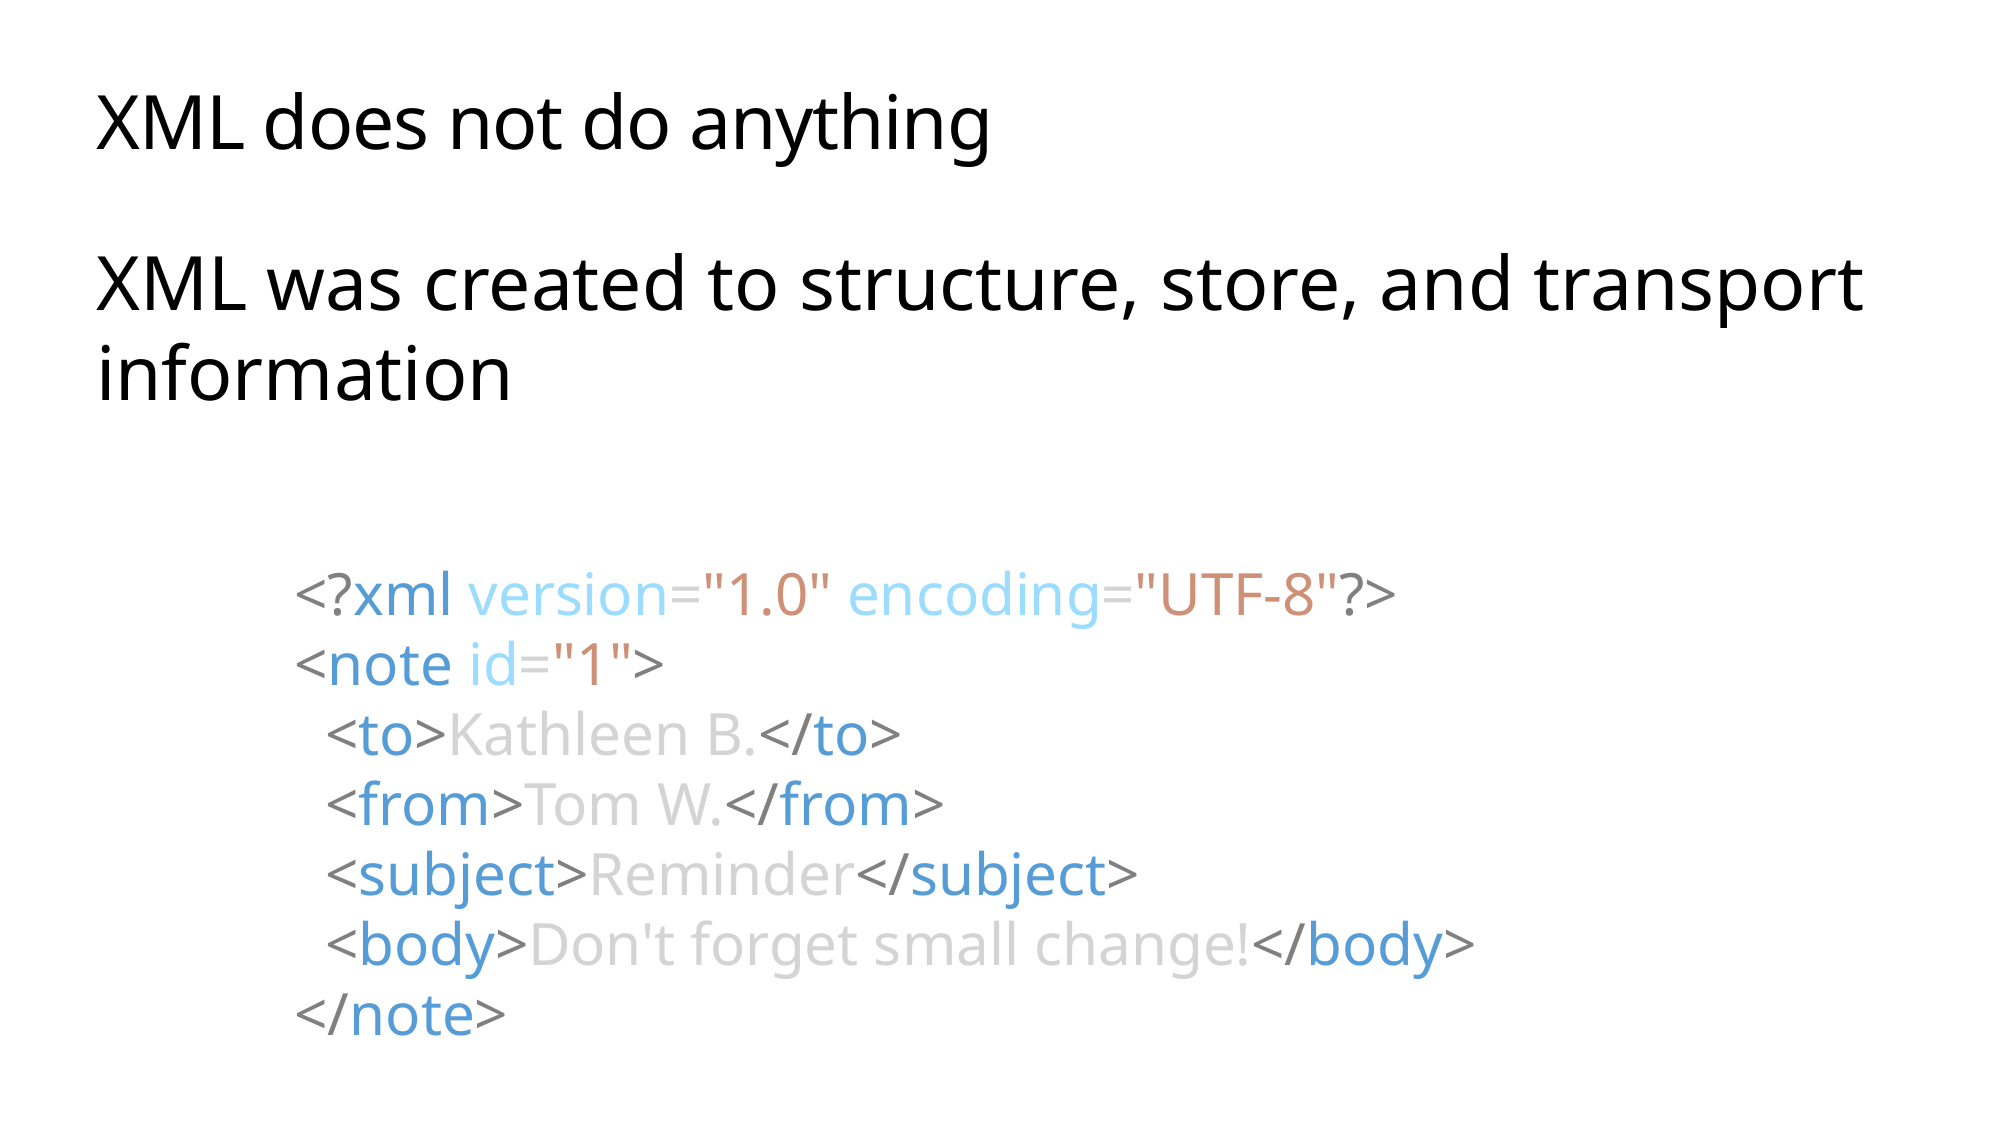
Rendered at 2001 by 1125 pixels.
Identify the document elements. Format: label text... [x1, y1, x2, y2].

text_box <?xml version="1.0" encoding="UTF-8"?> <note id="1"> <to>Kathleen B.</to> <from>Tom W.</from> <subject>Reminder</subject> <body>Don't forget small change!</body> </note> [279, 549, 1720, 1055]
list XML was created to structure, store, and transport information [96, 235, 1904, 614]
title XML does not do anything [96, 75, 1904, 166]
